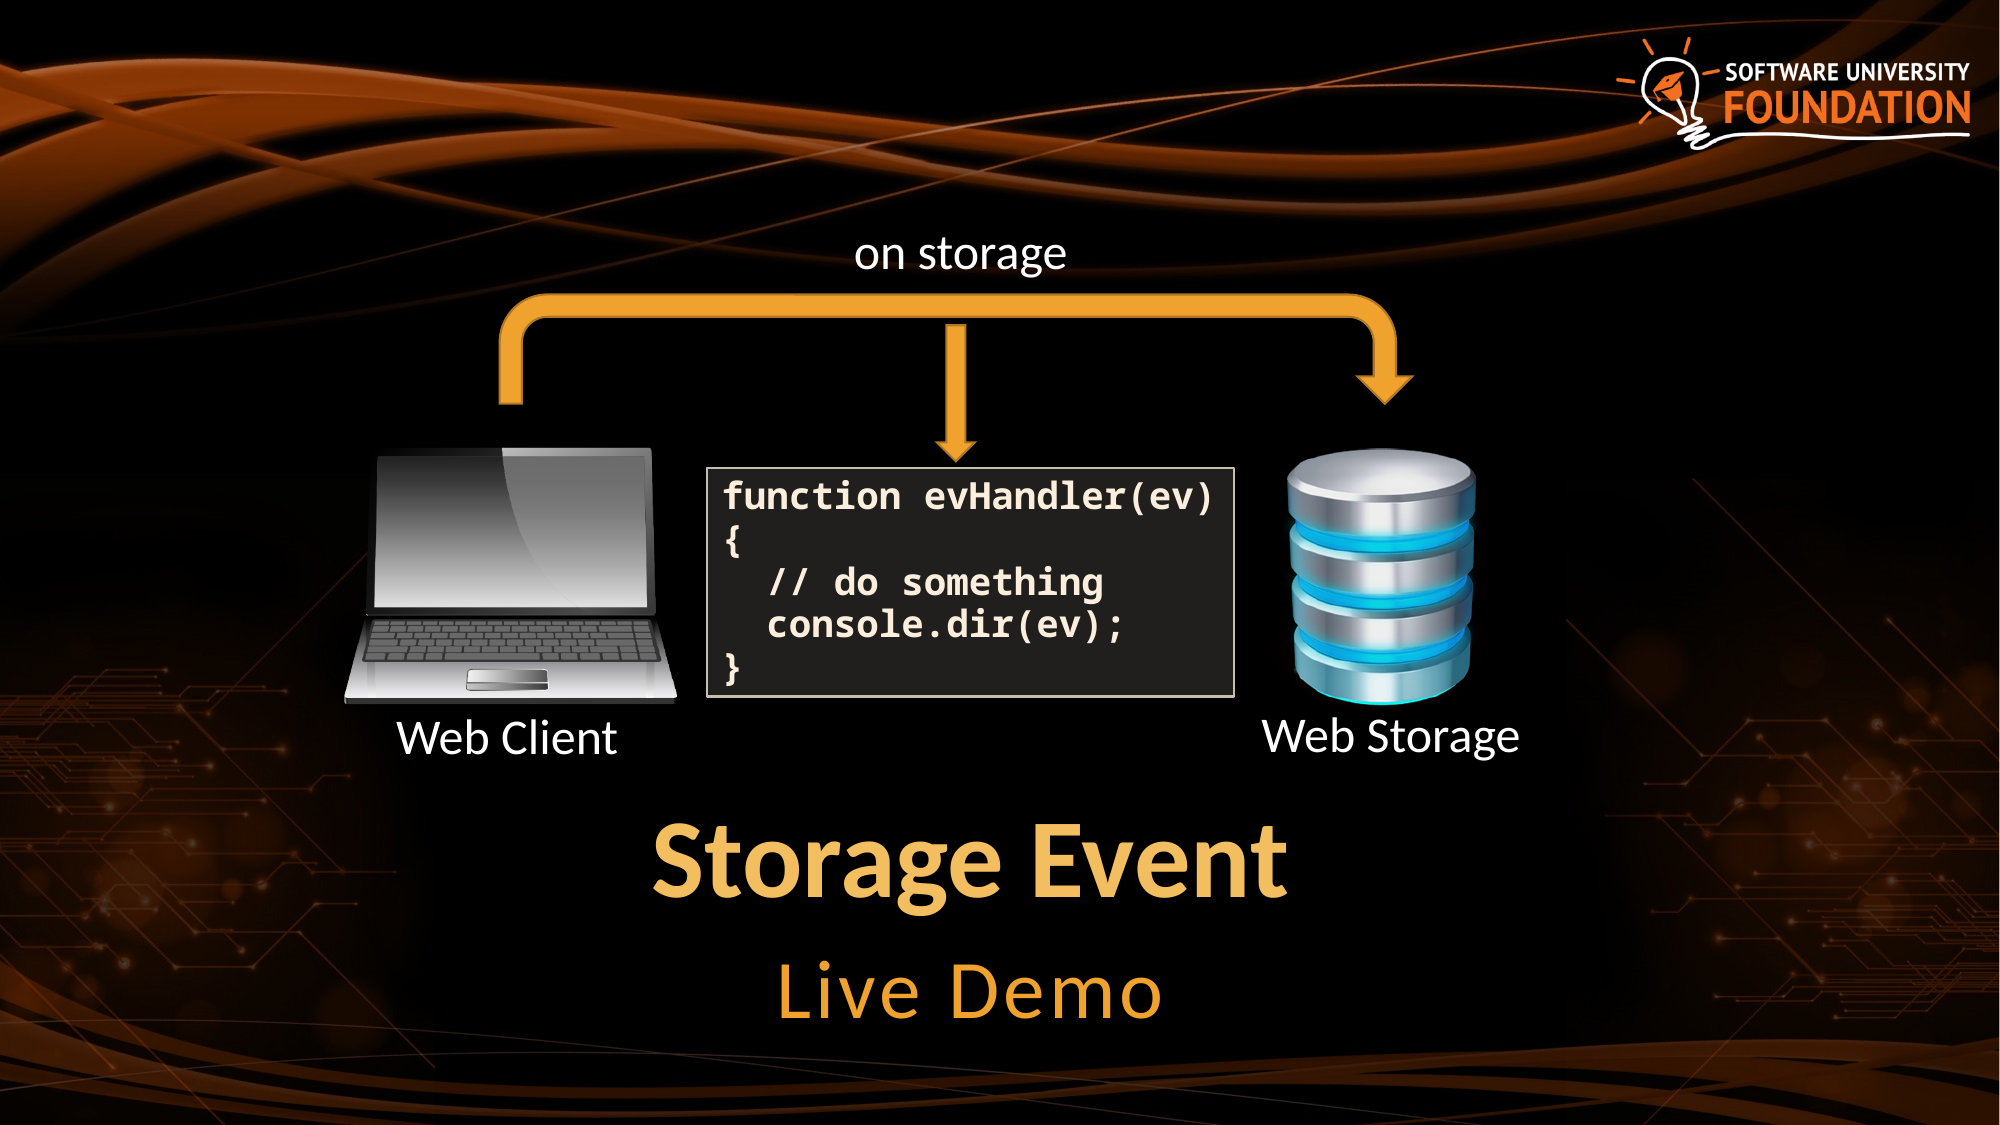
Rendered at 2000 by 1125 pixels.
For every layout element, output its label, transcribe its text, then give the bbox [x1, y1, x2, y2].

picture [0, 0, 2000, 1125]
title Storage Event [237, 793, 1704, 924]
text_box Web Storage [1246, 694, 1544, 770]
text_box Web Client [381, 722, 674, 773]
list Live Demo [237, 924, 1704, 1038]
text_box [934, 324, 978, 463]
text_box on storage [839, 212, 1102, 288]
text_box function evHandler(ev) { // do something console.dir(ev); } [706, 468, 1212, 697]
text_box [498, 293, 1415, 405]
